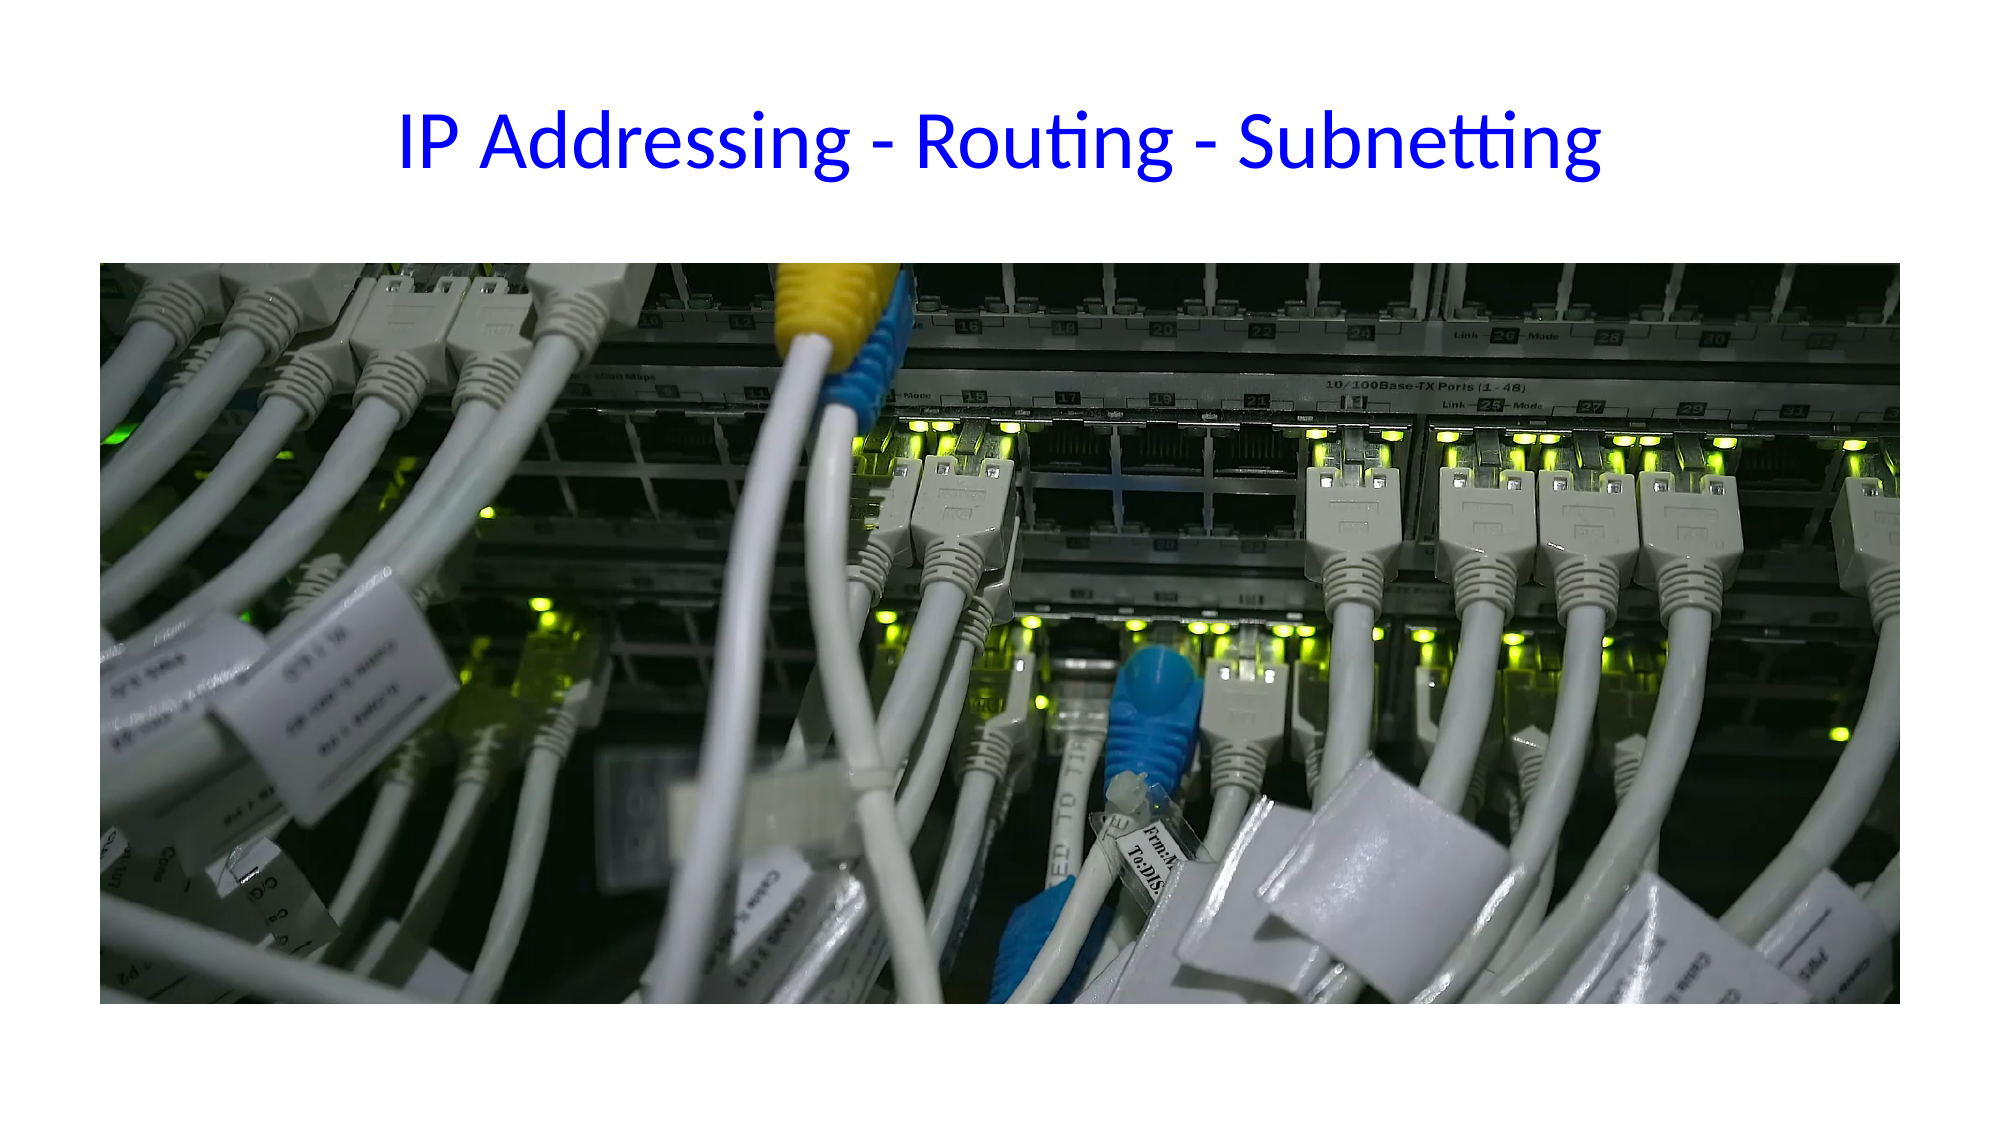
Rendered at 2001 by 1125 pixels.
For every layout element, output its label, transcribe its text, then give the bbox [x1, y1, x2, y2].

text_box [99, 262, 1901, 1006]
title IP Addressing - Routing - Subnetting [99, 41, 1900, 229]
